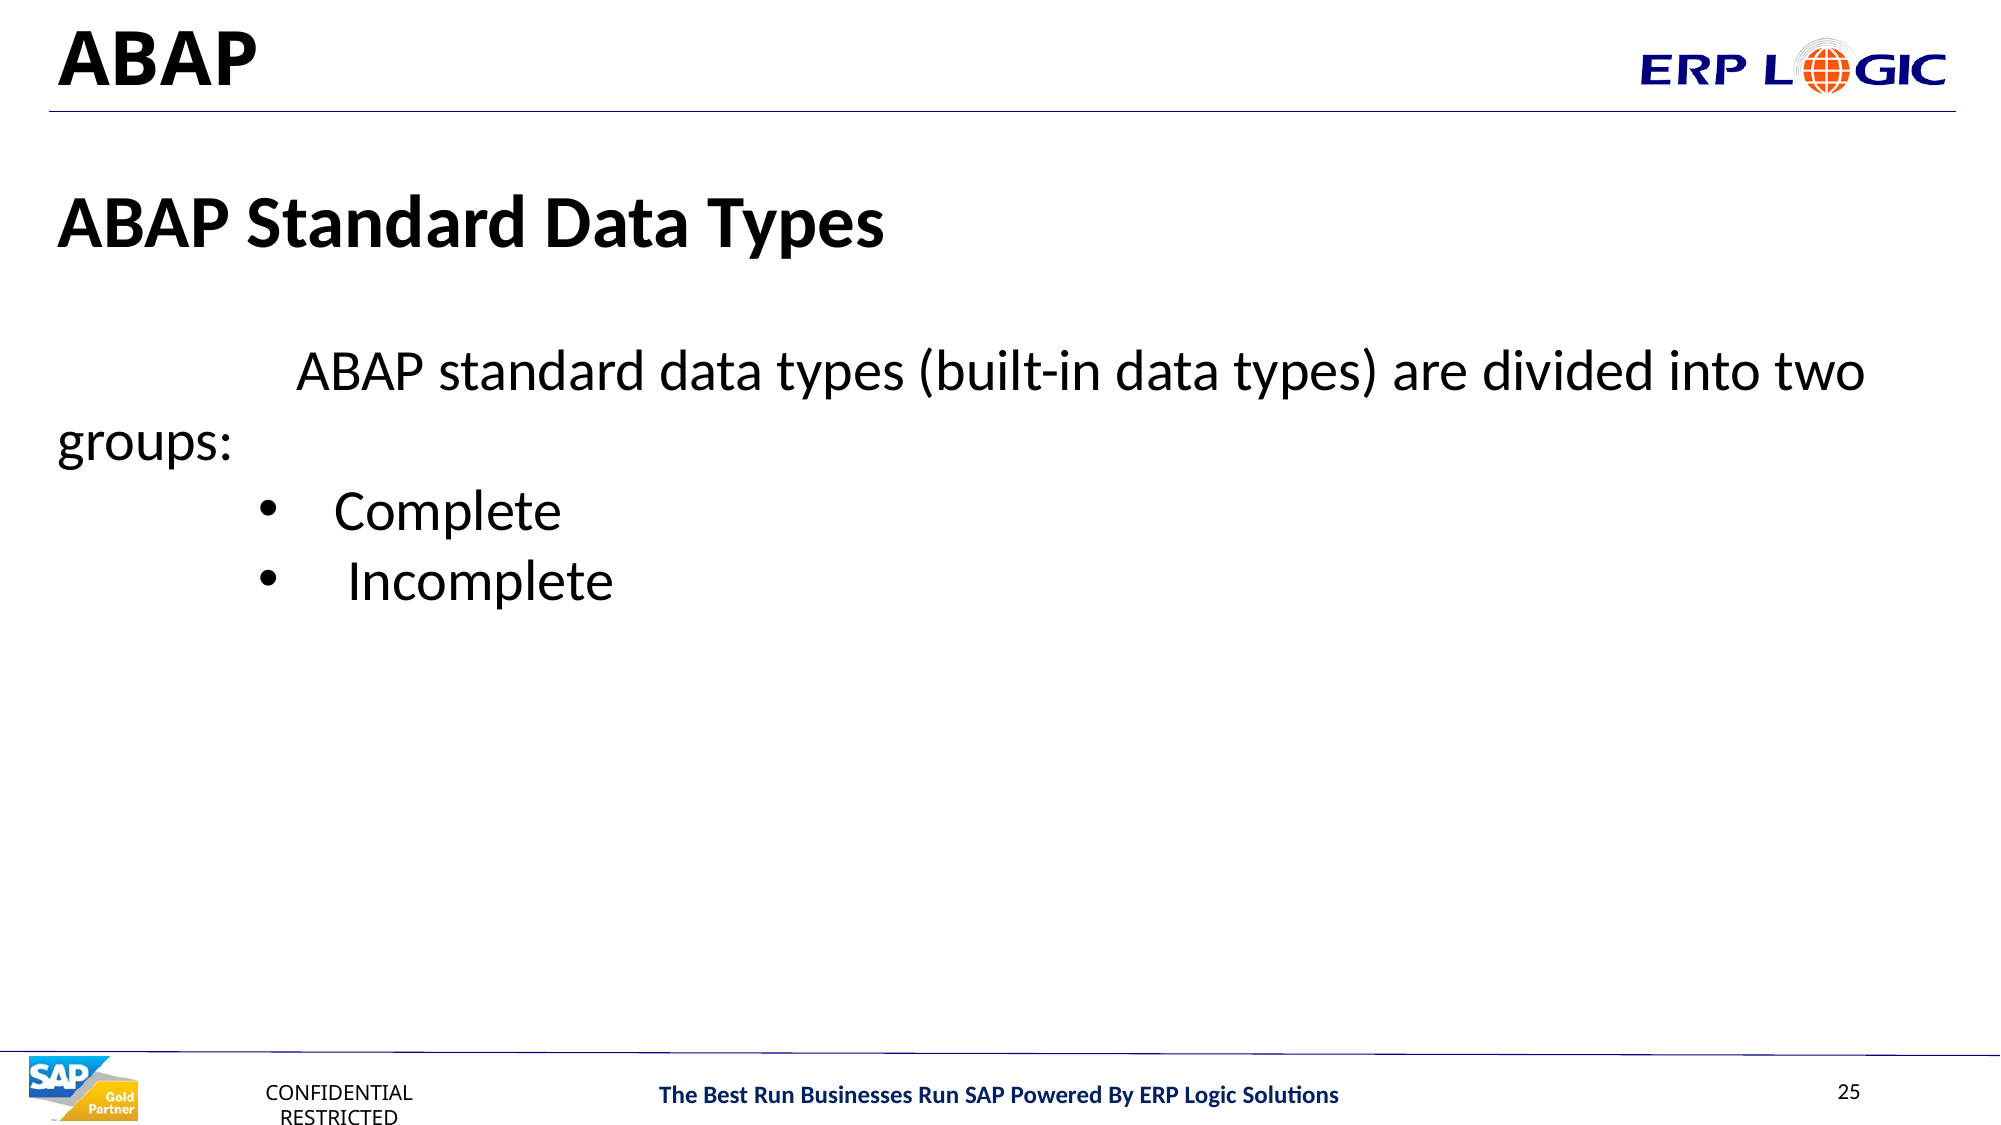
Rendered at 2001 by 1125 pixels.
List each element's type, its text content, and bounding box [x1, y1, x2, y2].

text_box ABAP Standard Data Types ABAP standard data types (built-in data types) are divided into two groups: Complete Incomplete [43, 164, 1951, 760]
title ABAP [43, 24, 1863, 99]
picture [29, 1056, 138, 1121]
picture [1615, 33, 1975, 103]
